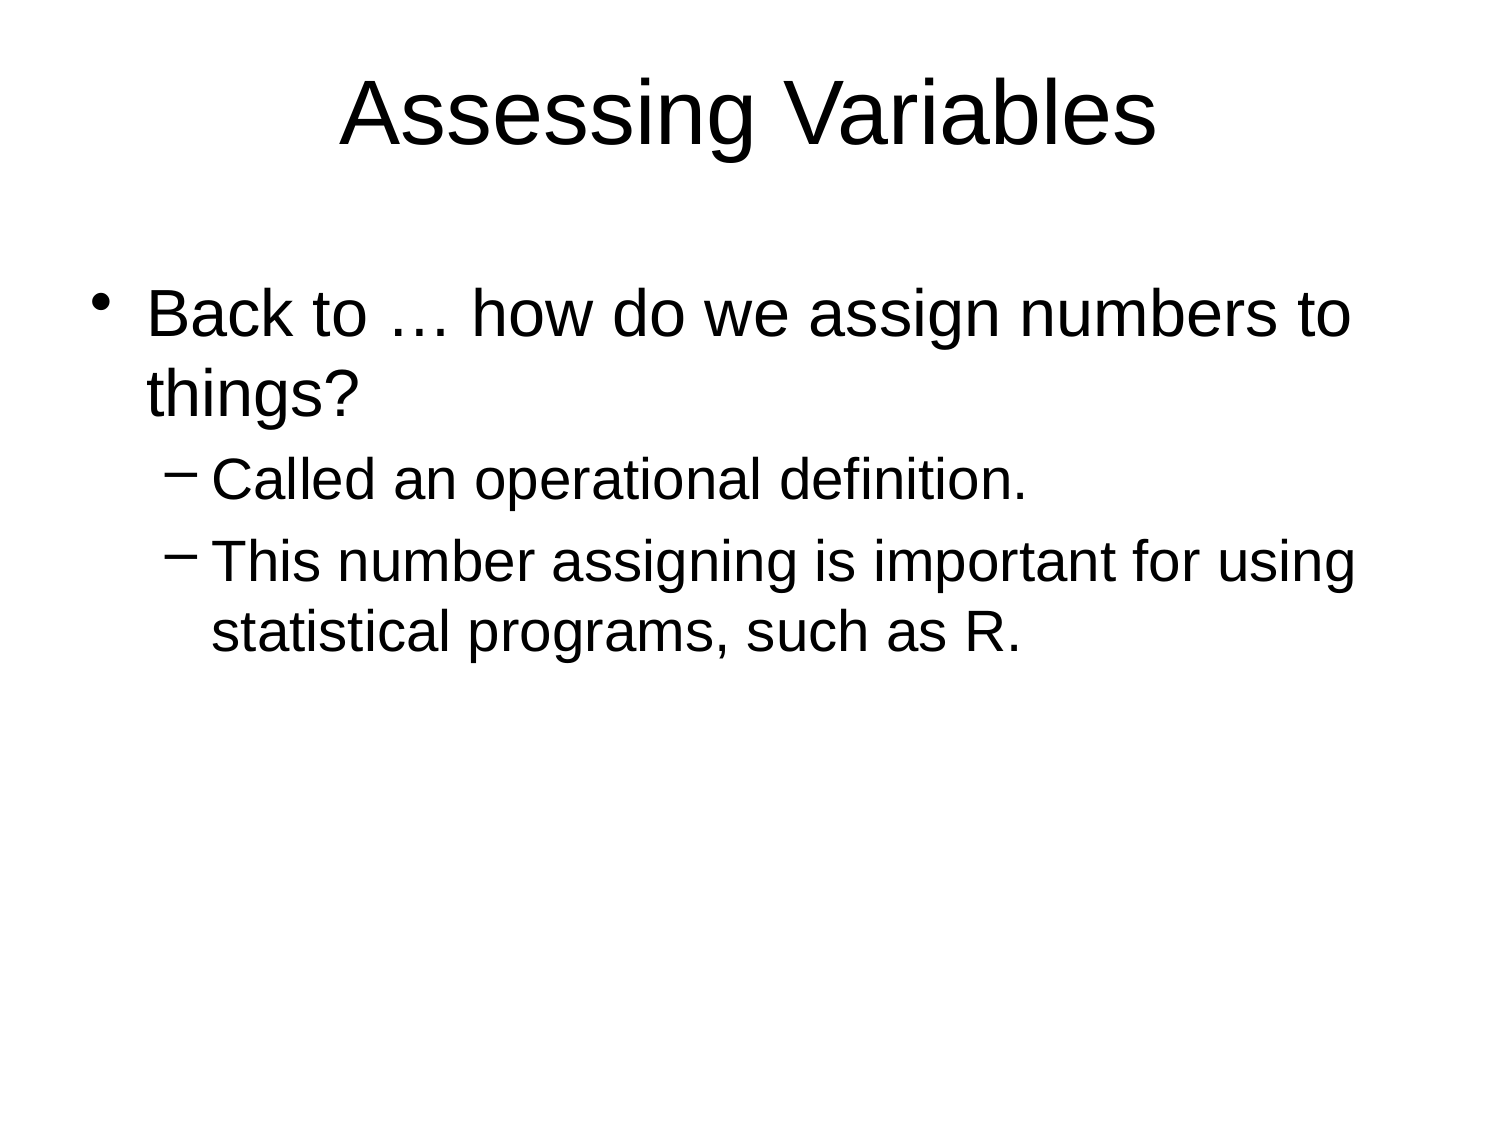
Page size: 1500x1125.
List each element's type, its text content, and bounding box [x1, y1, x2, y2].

list Back to … how do we assign numbers to things? Called an operational definition. This number assigning is important for using statistical programs, such as R. [75, 262, 1425, 1005]
title Assessing Variables [75, 45, 1425, 233]
